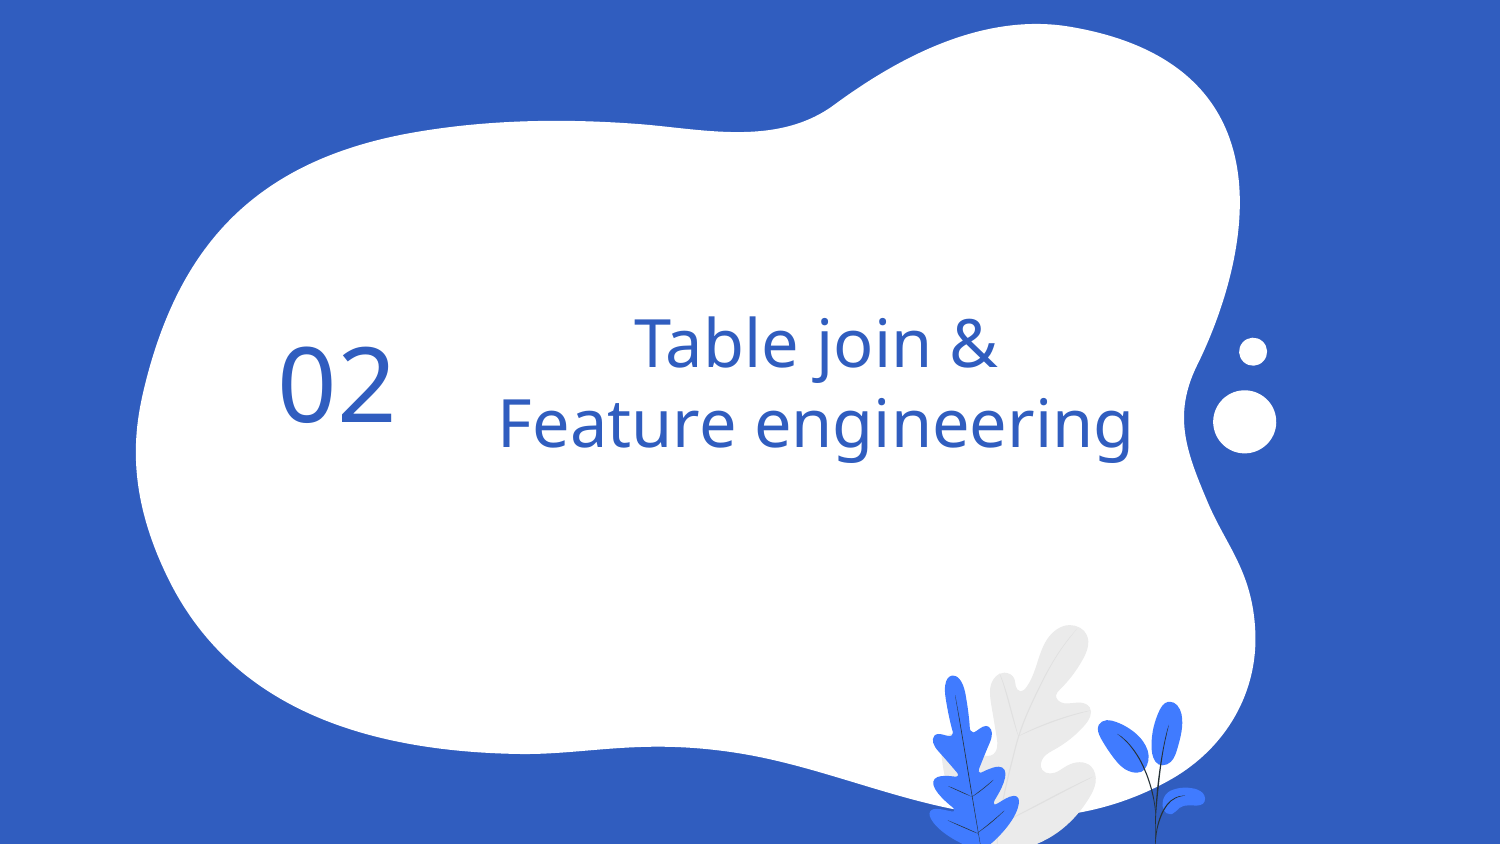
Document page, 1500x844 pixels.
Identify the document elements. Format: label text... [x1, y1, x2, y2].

title Table join & Feature engineering [432, 312, 1221, 451]
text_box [1096, 701, 1207, 844]
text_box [928, 624, 1097, 844]
title 02 [243, 312, 432, 451]
